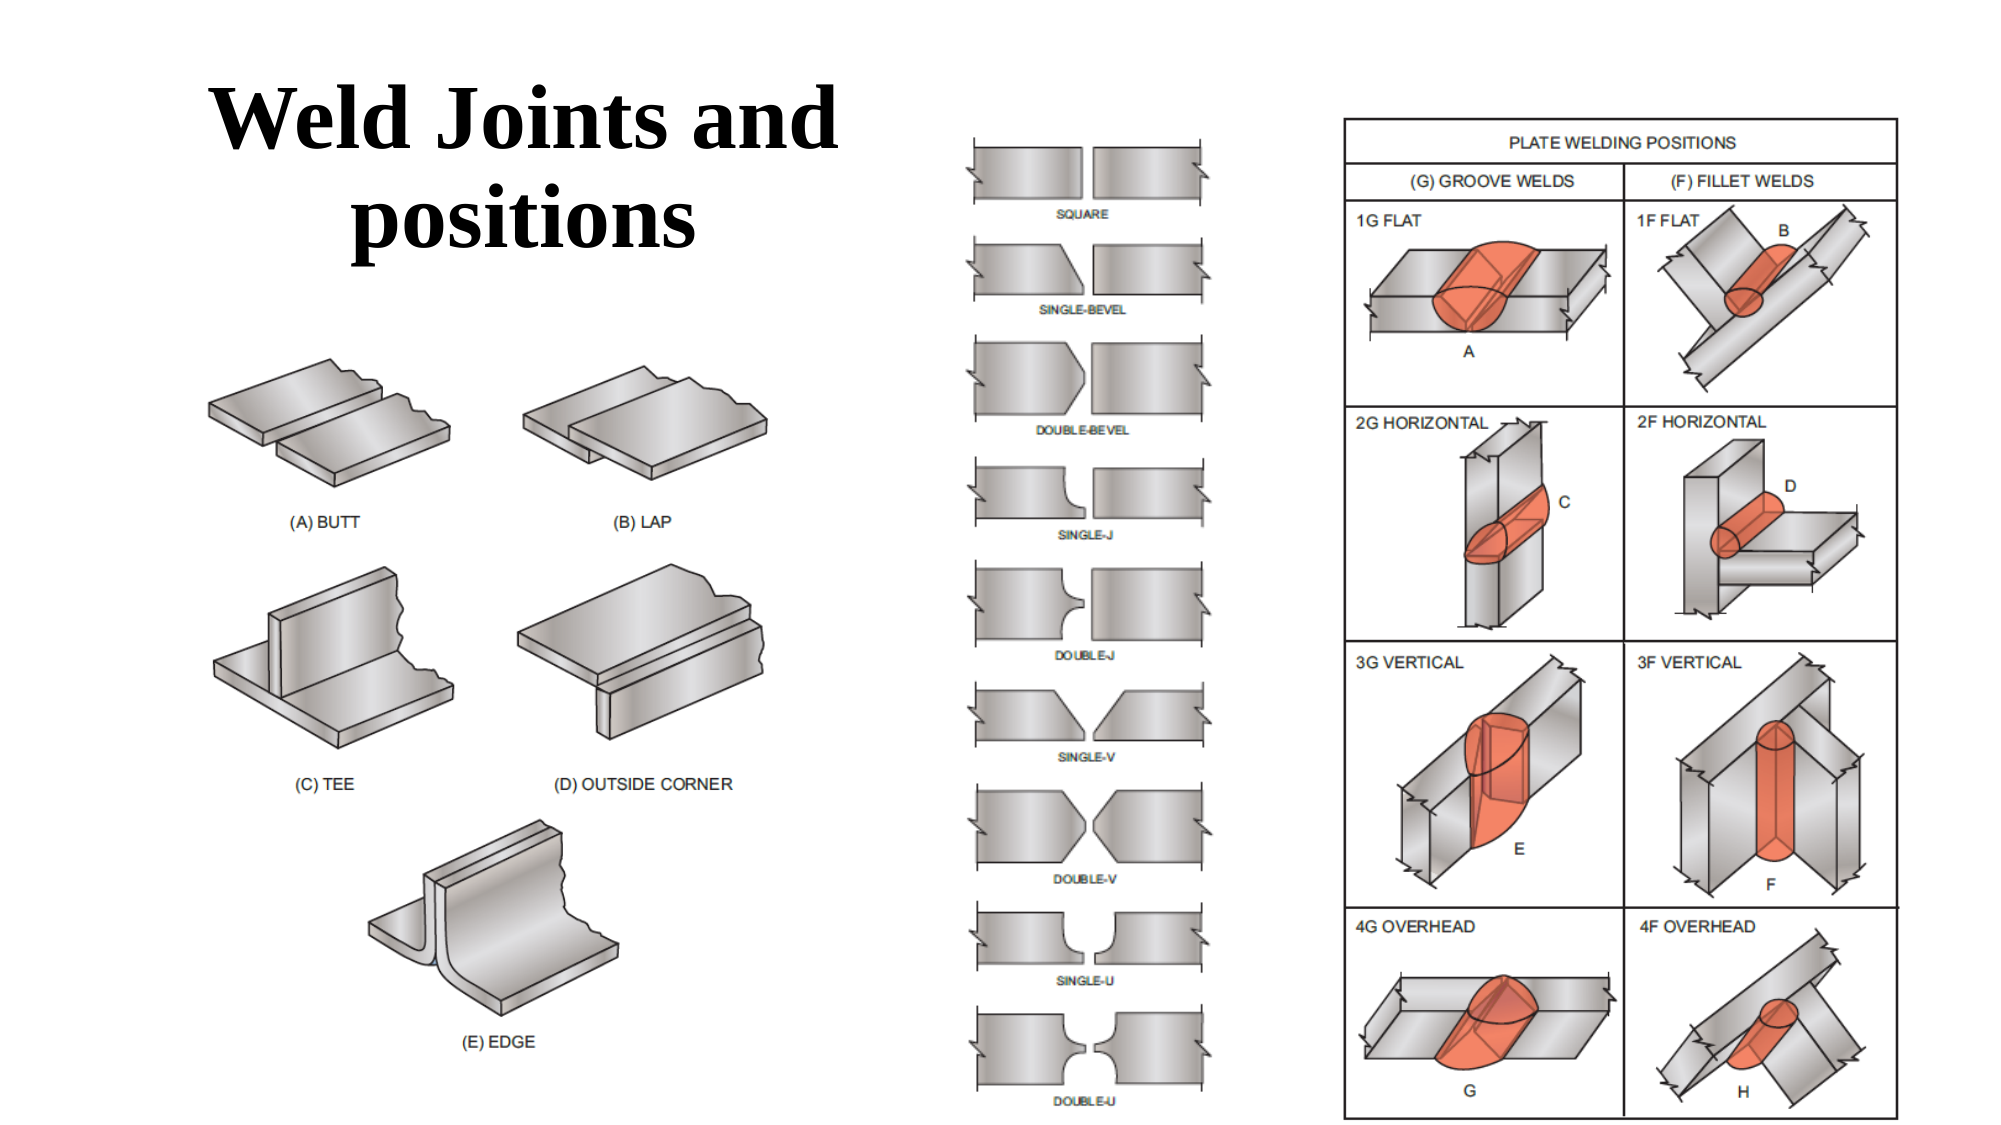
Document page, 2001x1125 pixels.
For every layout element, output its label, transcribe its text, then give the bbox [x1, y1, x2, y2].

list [157, 347, 790, 1062]
picture [936, 122, 1231, 1117]
picture [1340, 113, 1907, 1125]
title Weld Joints and positions [137, 59, 911, 278]
